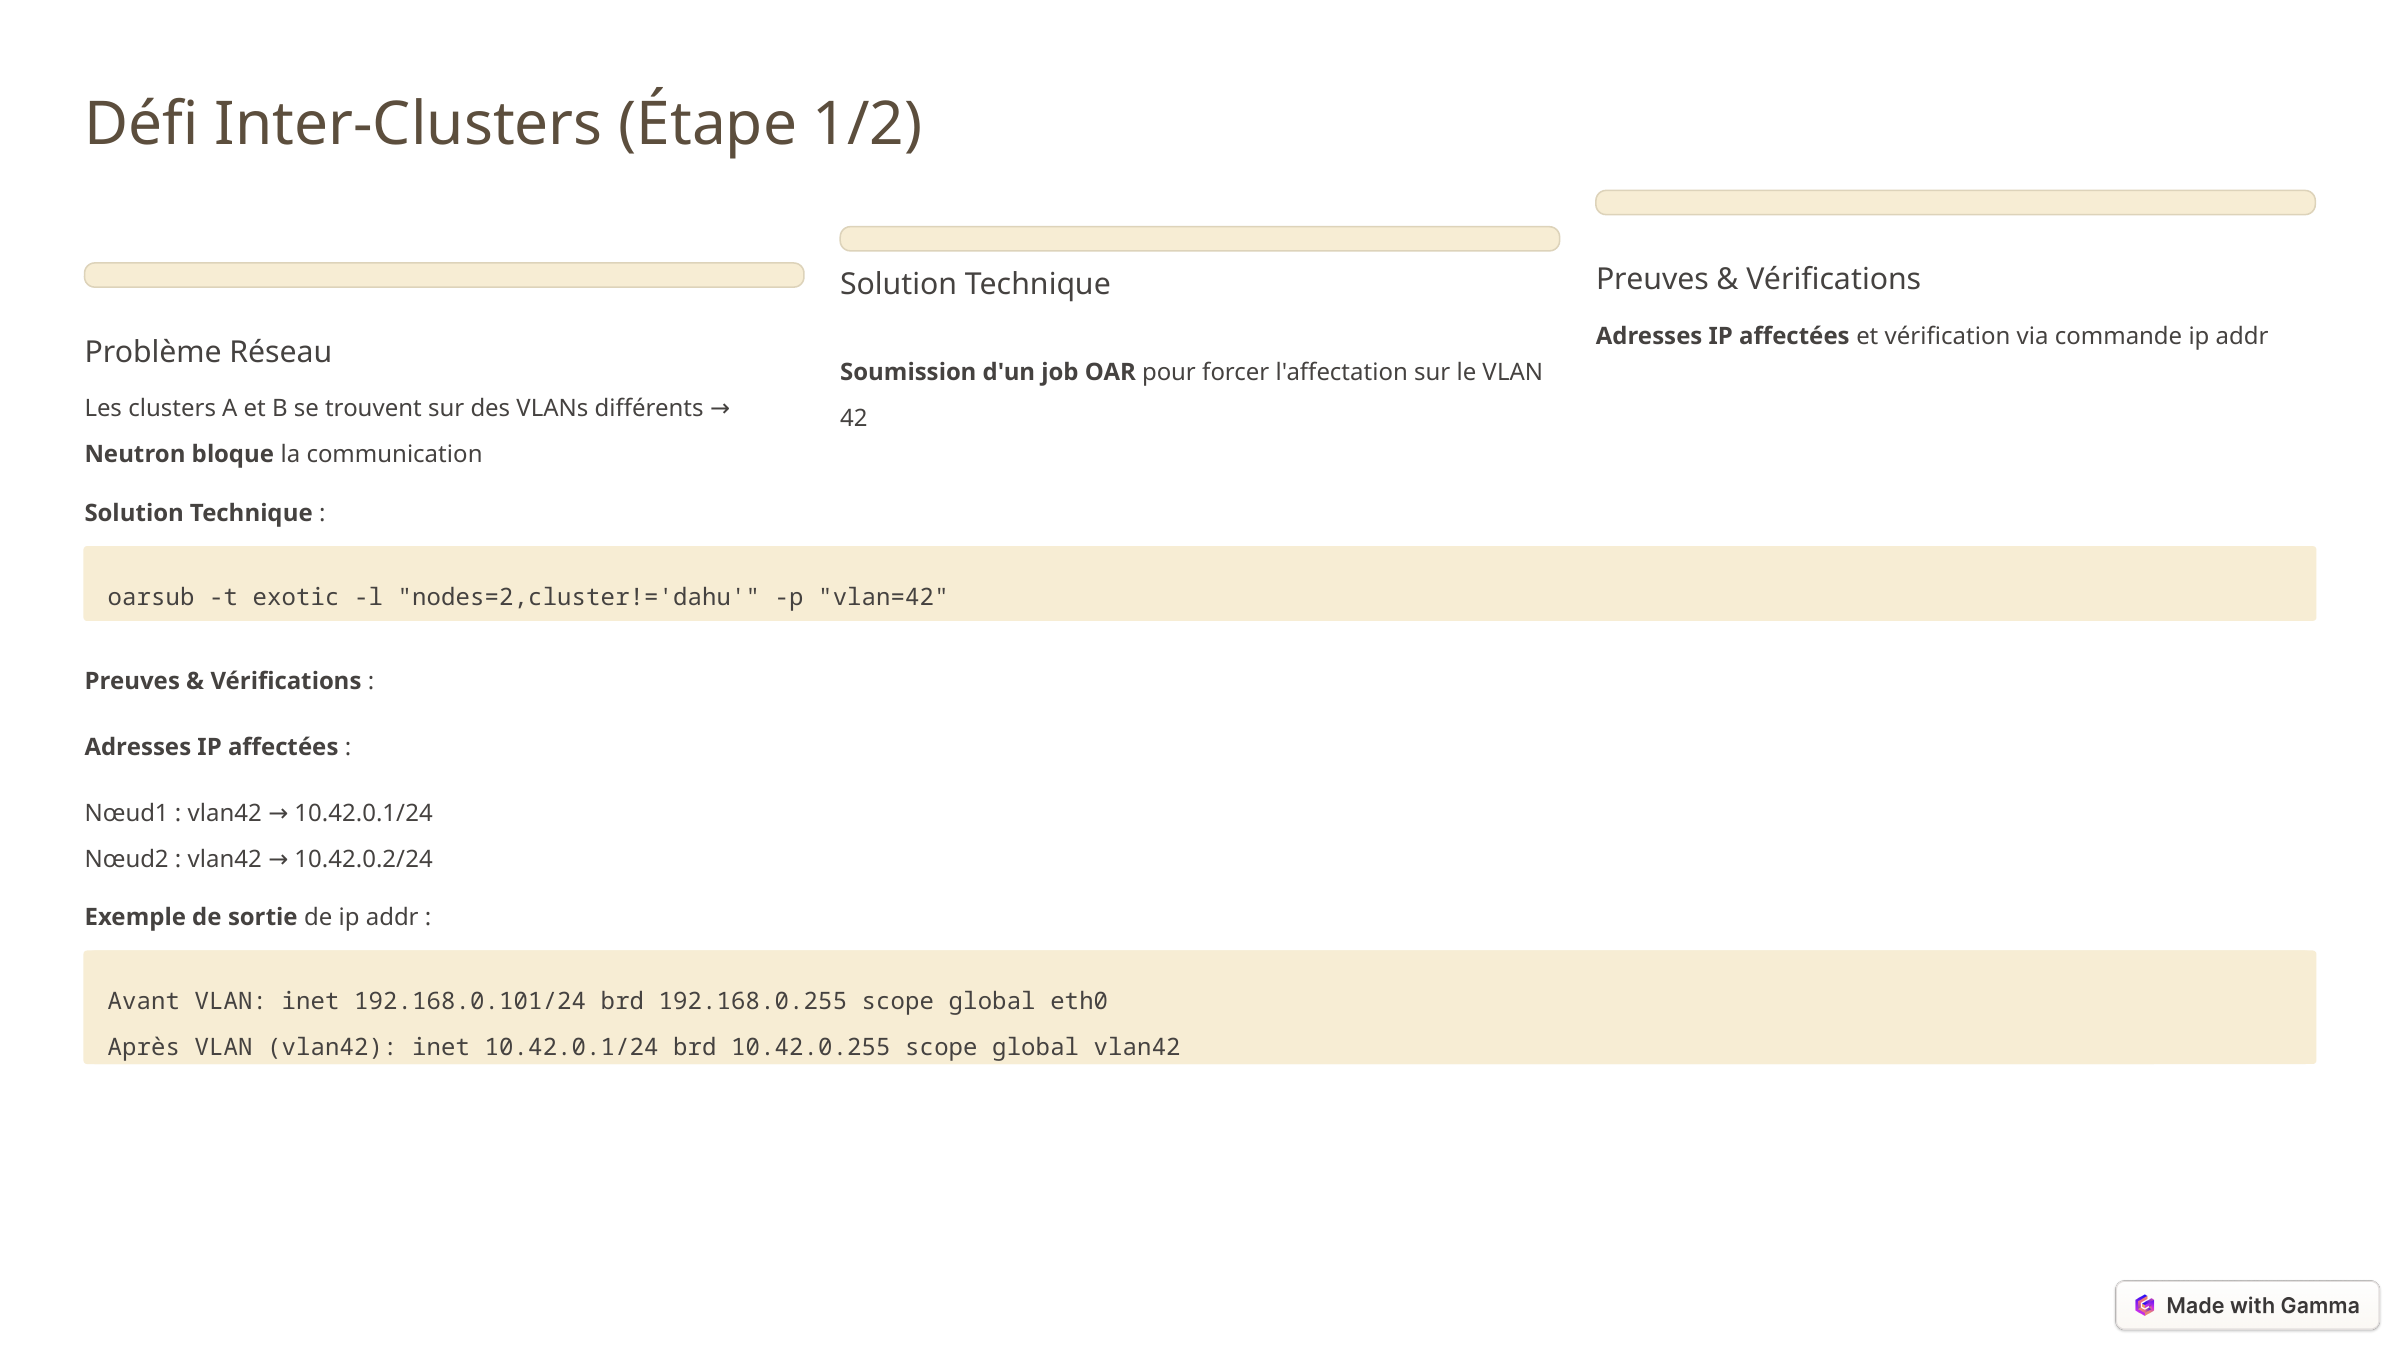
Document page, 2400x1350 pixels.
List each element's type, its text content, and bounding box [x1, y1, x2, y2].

text_box [1595, 190, 2316, 215]
text_box Adresses IP affectées et vérification via commande ip addr [1595, 303, 2316, 342]
text_box Preuves & Vérifications : [84, 648, 2316, 687]
text_box oarsub -t exotic -l "nodes=2,cluster!='dahu'" -p "vlan=42" [107, 564, 2293, 603]
text_box Nœud1 : vlan42 → 10.42.0.1/24 Nœud2 : vlan42 → 10.42.0.2/24 [84, 779, 2316, 858]
text_box Adresses IP affectées : [84, 714, 2316, 753]
text_box Solution Technique [840, 256, 1144, 294]
text_box [83, 546, 2317, 621]
picture [2106, 1271, 2389, 1339]
text_box [840, 226, 1560, 251]
text_box Les clusters A et B se trouvent sur des VLANs différents → Neutron bloque la communication [84, 375, 804, 453]
text_box Solution Technique : [84, 480, 2316, 519]
text_box Soumission d'un job OAR pour forcer l'affectation sur le VLAN 42 [840, 339, 1560, 417]
text_box Problème Réseau [84, 323, 387, 362]
text_box Preuves & Vérifications [1595, 250, 1956, 289]
text_box [84, 262, 804, 288]
text_box Avant VLAN: inet 192.168.0.101/24 brd 192.168.0.255 scope global eth0 Après VLAN (vlan42): inet 10.42.0.1/24 brd 10.42.0.255 scope global vlan42 [107, 968, 2293, 1046]
text_box Exemple de sortie de ip addr : [84, 884, 2316, 924]
text_box [83, 950, 2317, 1065]
text_box Défi Inter-Clusters (Étape 1/2) [84, 66, 1008, 142]
